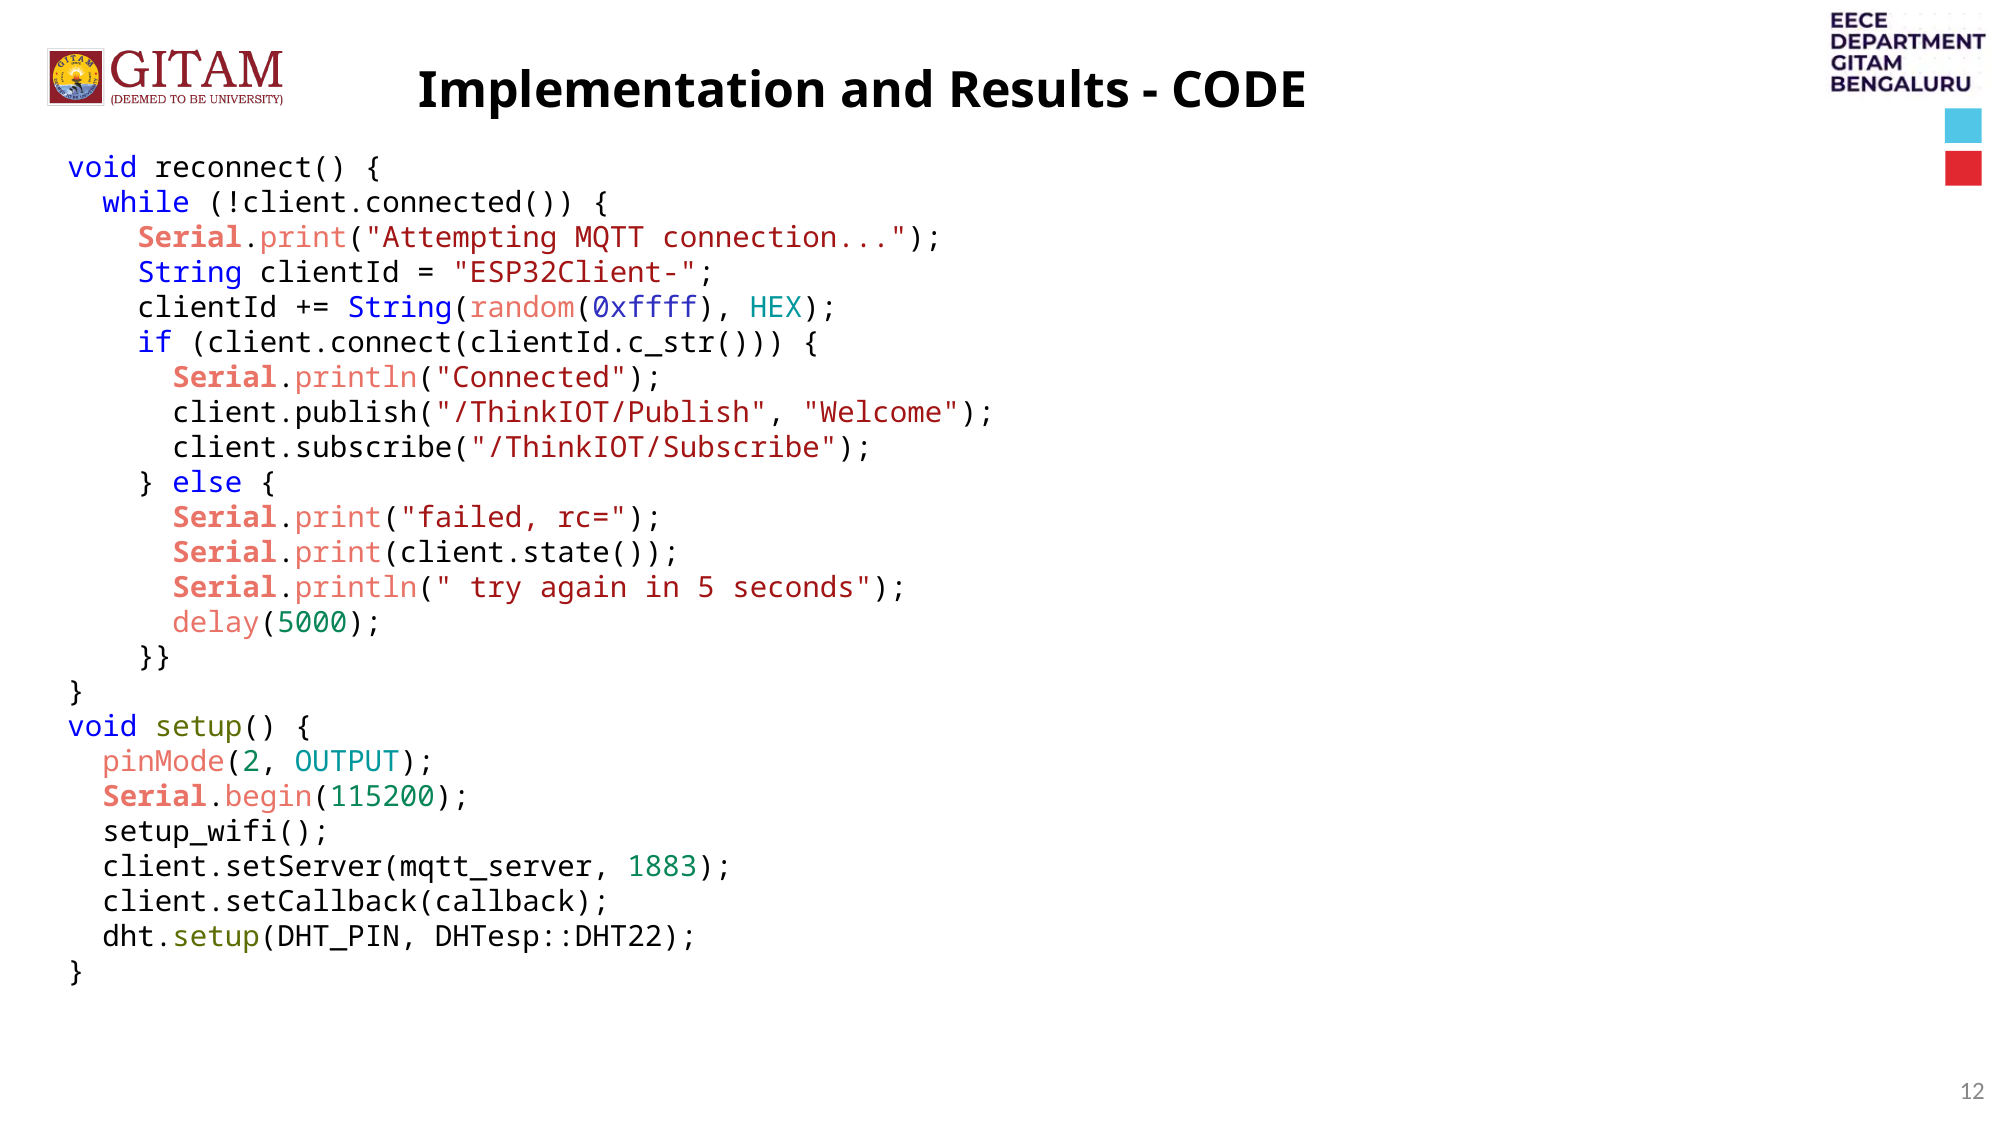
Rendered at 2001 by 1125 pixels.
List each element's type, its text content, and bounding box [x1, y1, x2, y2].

text_box Implementation and Results - CODE [403, 49, 2000, 125]
picture [43, 42, 290, 112]
slide_number 12 [1550, 1059, 2000, 1120]
picture [1824, 1, 2000, 49]
text_box void reconnect() { while (!client.connected()) { Serial.print("Attempting MQTT connection..."); String clientId = "ESP32Client-"; clientId += String(random(0xffff), HEX); if (client.connect(clientId.c_str())) { Serial.println("Connected"); client.publish("/ThinkIOT/Publish", "Welcome"); client.subscribe("/ThinkIOT/Subscribe"); } else { Serial.print("failed, rc="); Serial.print(client.state()); Serial.println(" try again in 5 seconds"); delay(5000); }} } void setup() { pinMode(2, OUTPUT); Serial.begin(115200); setup_wifi(); client.setServer(mqtt_server, 1883); client.setCallback(callback); dht.setup(DHT_PIN, DHTesp::DHT22); } [52, 140, 1866, 1030]
